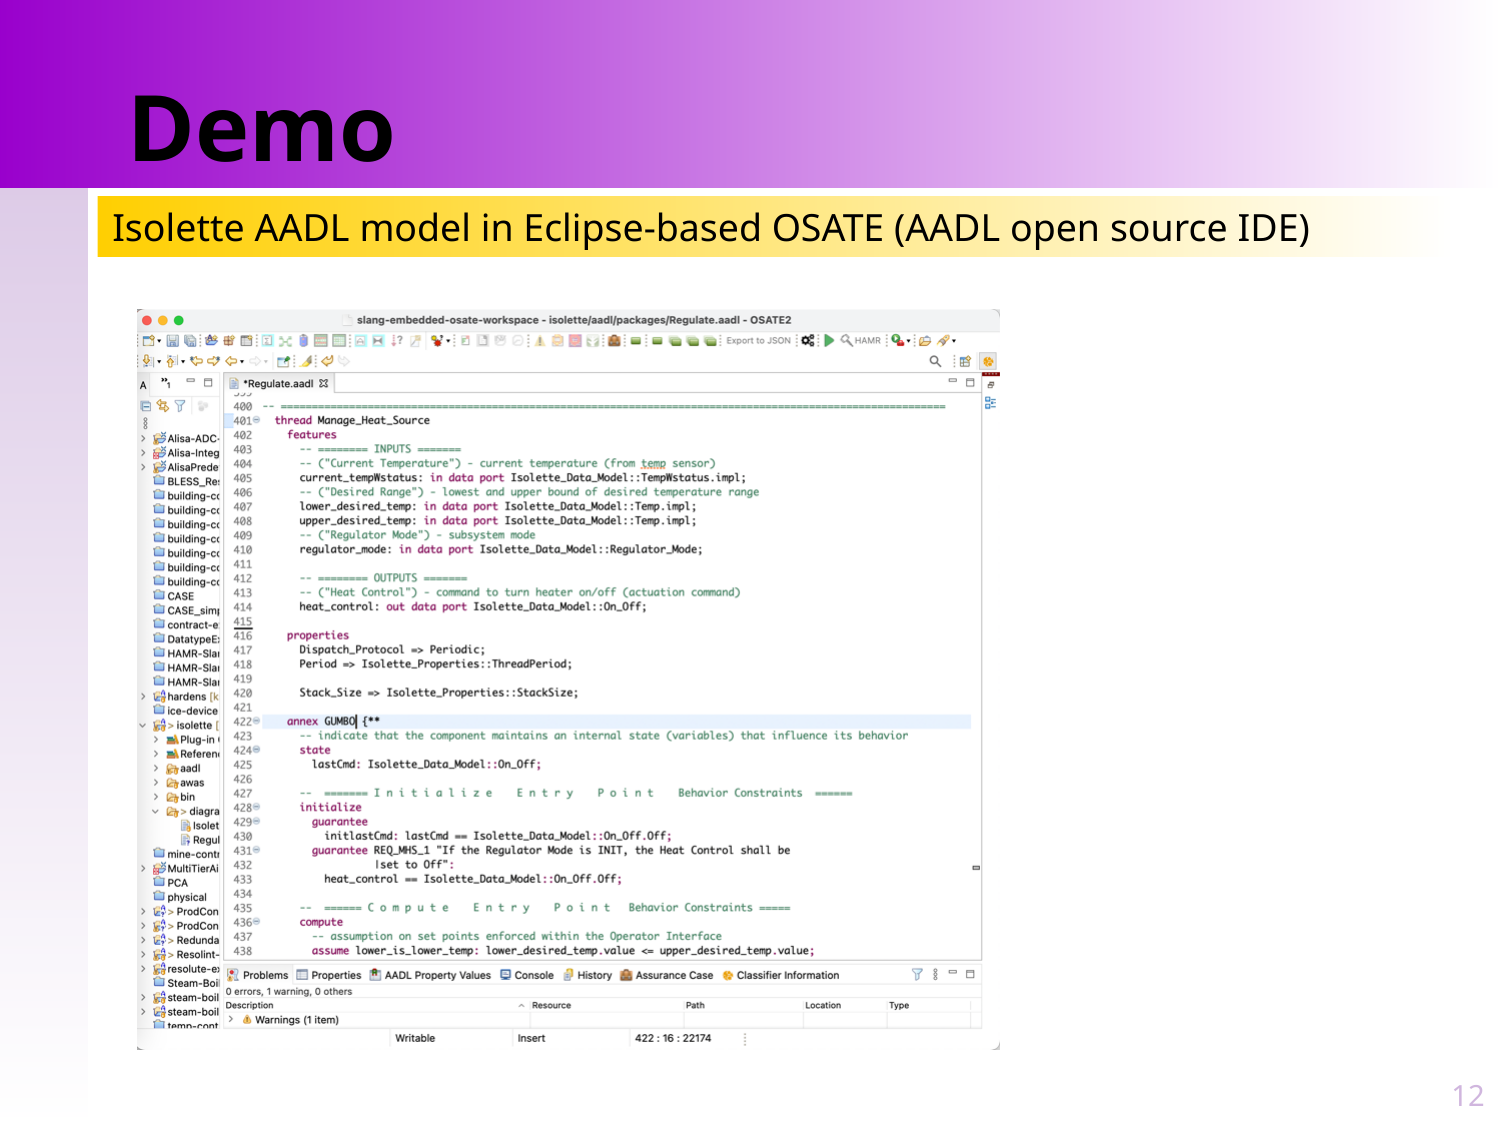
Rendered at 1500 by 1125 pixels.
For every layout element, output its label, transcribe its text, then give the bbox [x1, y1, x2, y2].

picture [137, 309, 1001, 1051]
title Demo [112, 0, 1451, 188]
text_box Isolette AADL model in Eclipse-based OSATE (AADL open source IDE) [97, 196, 1450, 257]
slide_number 12 [1424, 1049, 1500, 1125]
